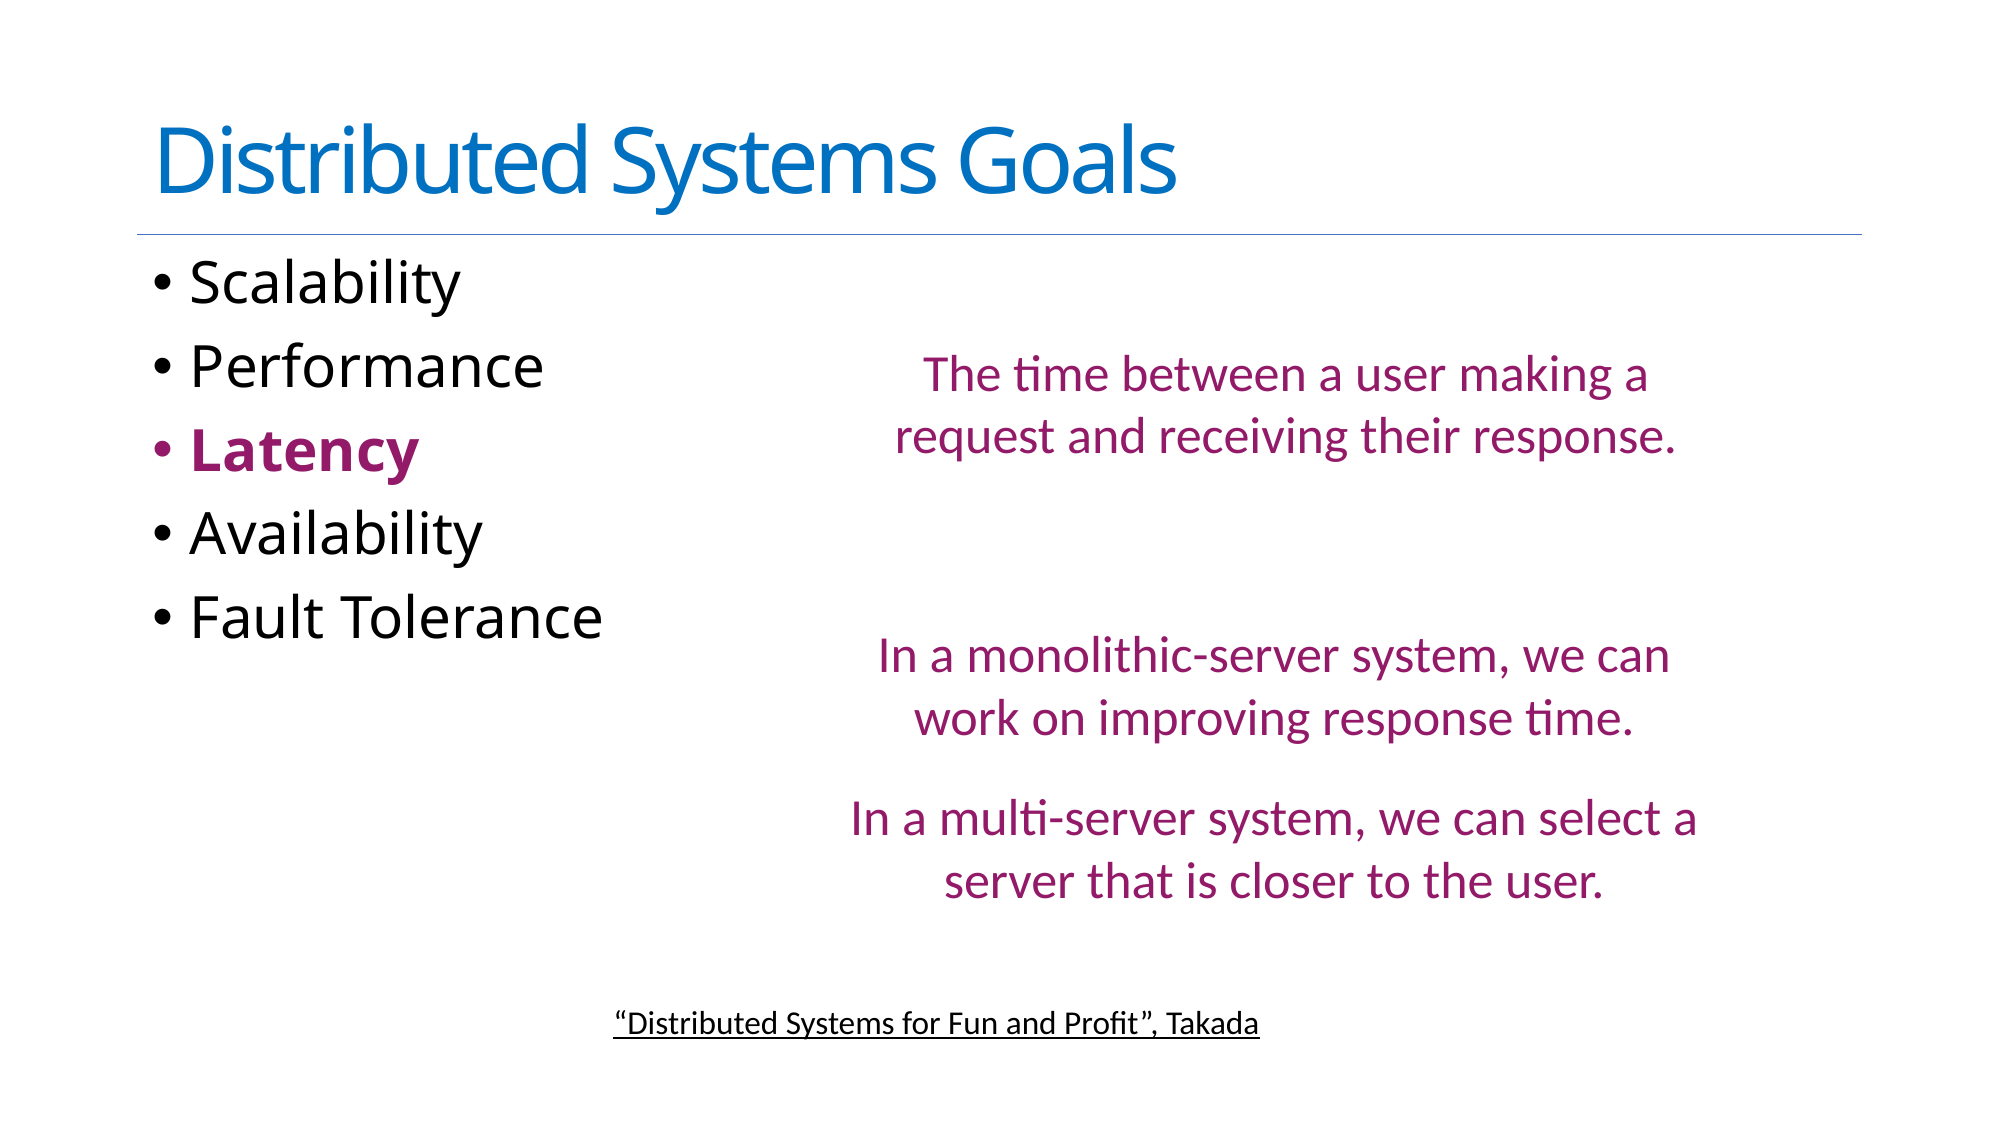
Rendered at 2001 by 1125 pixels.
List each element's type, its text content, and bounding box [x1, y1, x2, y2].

list Scalability Performance Latency Availability Fault Tolerance [137, 246, 1432, 960]
title Distributed Systems Goals [137, 3, 1863, 221]
text_box The time between a user making a request and receiving their response. [851, 333, 1722, 470]
text_box In a monolithic-server system, we can work on improving response time. [839, 614, 1710, 752]
text_box In a multi-server system, we can select a server that is closer to the user. [839, 777, 1710, 915]
text_box “Distributed Systems for Fun and Profit”, Takada [607, 995, 1267, 1047]
